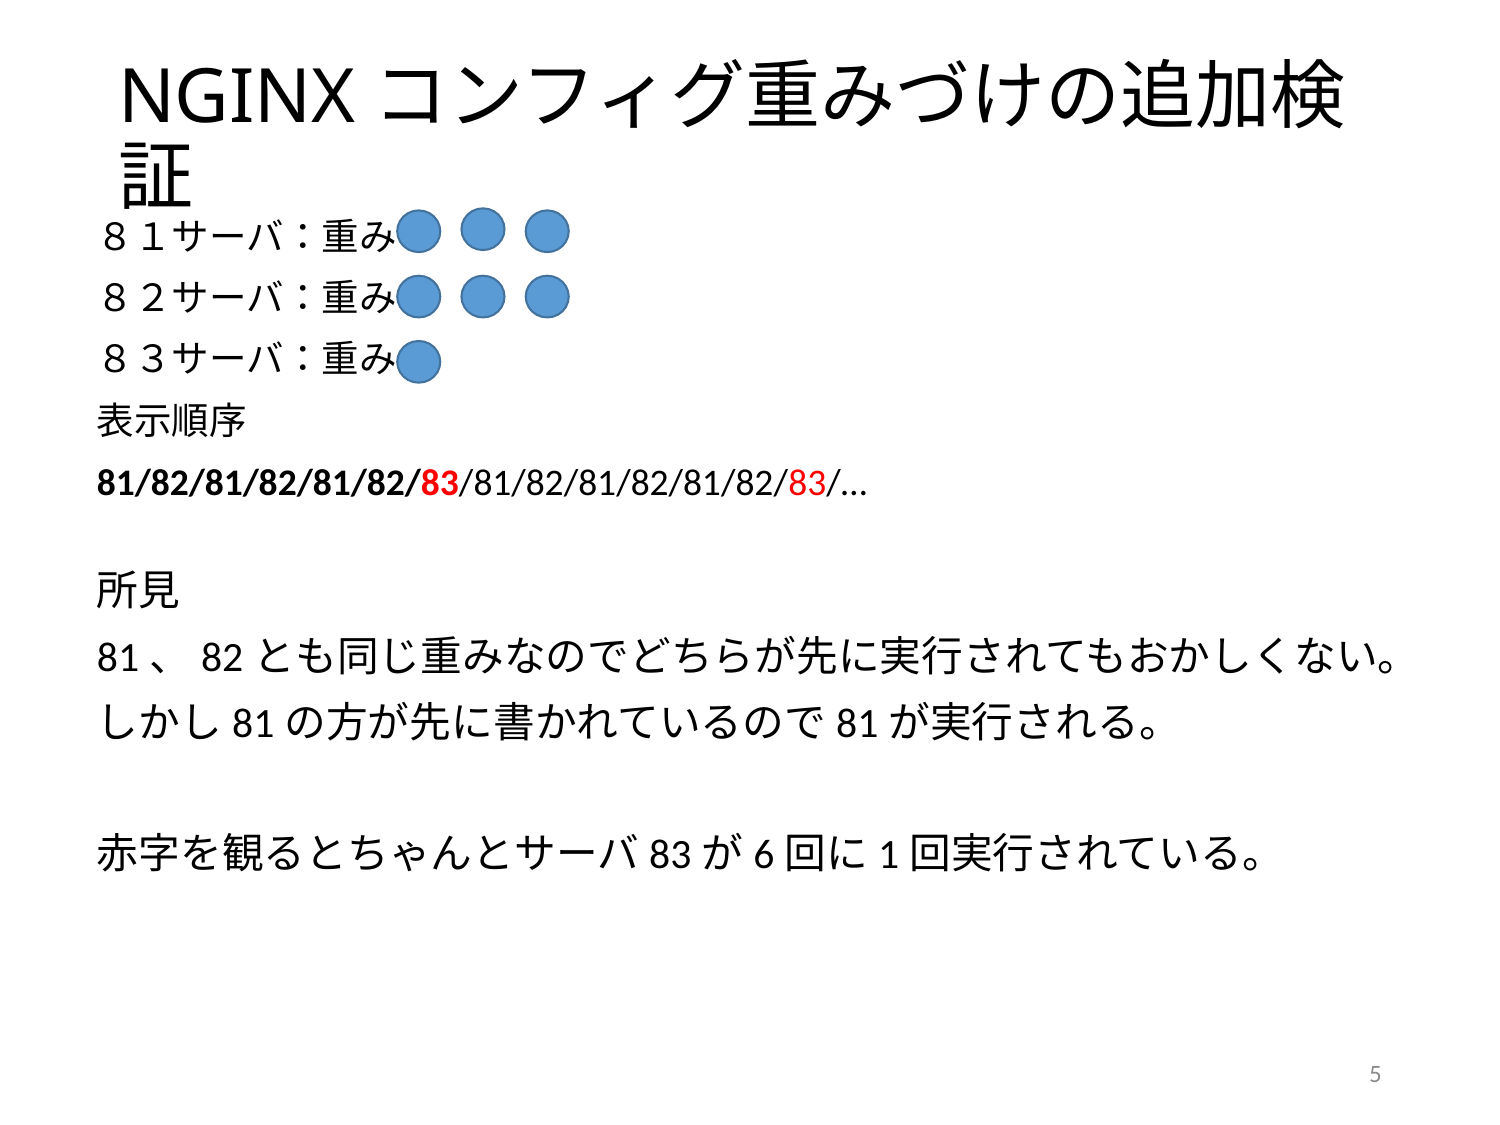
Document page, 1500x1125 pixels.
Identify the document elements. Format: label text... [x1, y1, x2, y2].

text_box [524, 209, 570, 254]
text_box [460, 274, 506, 319]
text_box [396, 209, 442, 254]
title NGINXコンフィグ重みづけの追加検証 [103, 30, 1397, 210]
text_box [396, 339, 442, 384]
slide_number 5 [1059, 1042, 1397, 1103]
list ８１サーバ：重み３ ８２サーバ：重み３ ８３サーバ：重み１ 表示順序 81/82/81/82/81/82/83/81/82/81/82/81/82/83/… 所見 81、82とも同じ重みなのでどちらが先に実行されてもおかしくない。 しかし81の方が先に書かれているので81が実行される。 赤字を観るとちゃんとサーバ83が6回に1回実行されている。 [81, 210, 1397, 1103]
text_box [524, 274, 570, 319]
text_box [396, 274, 442, 319]
text_box [460, 207, 506, 252]
